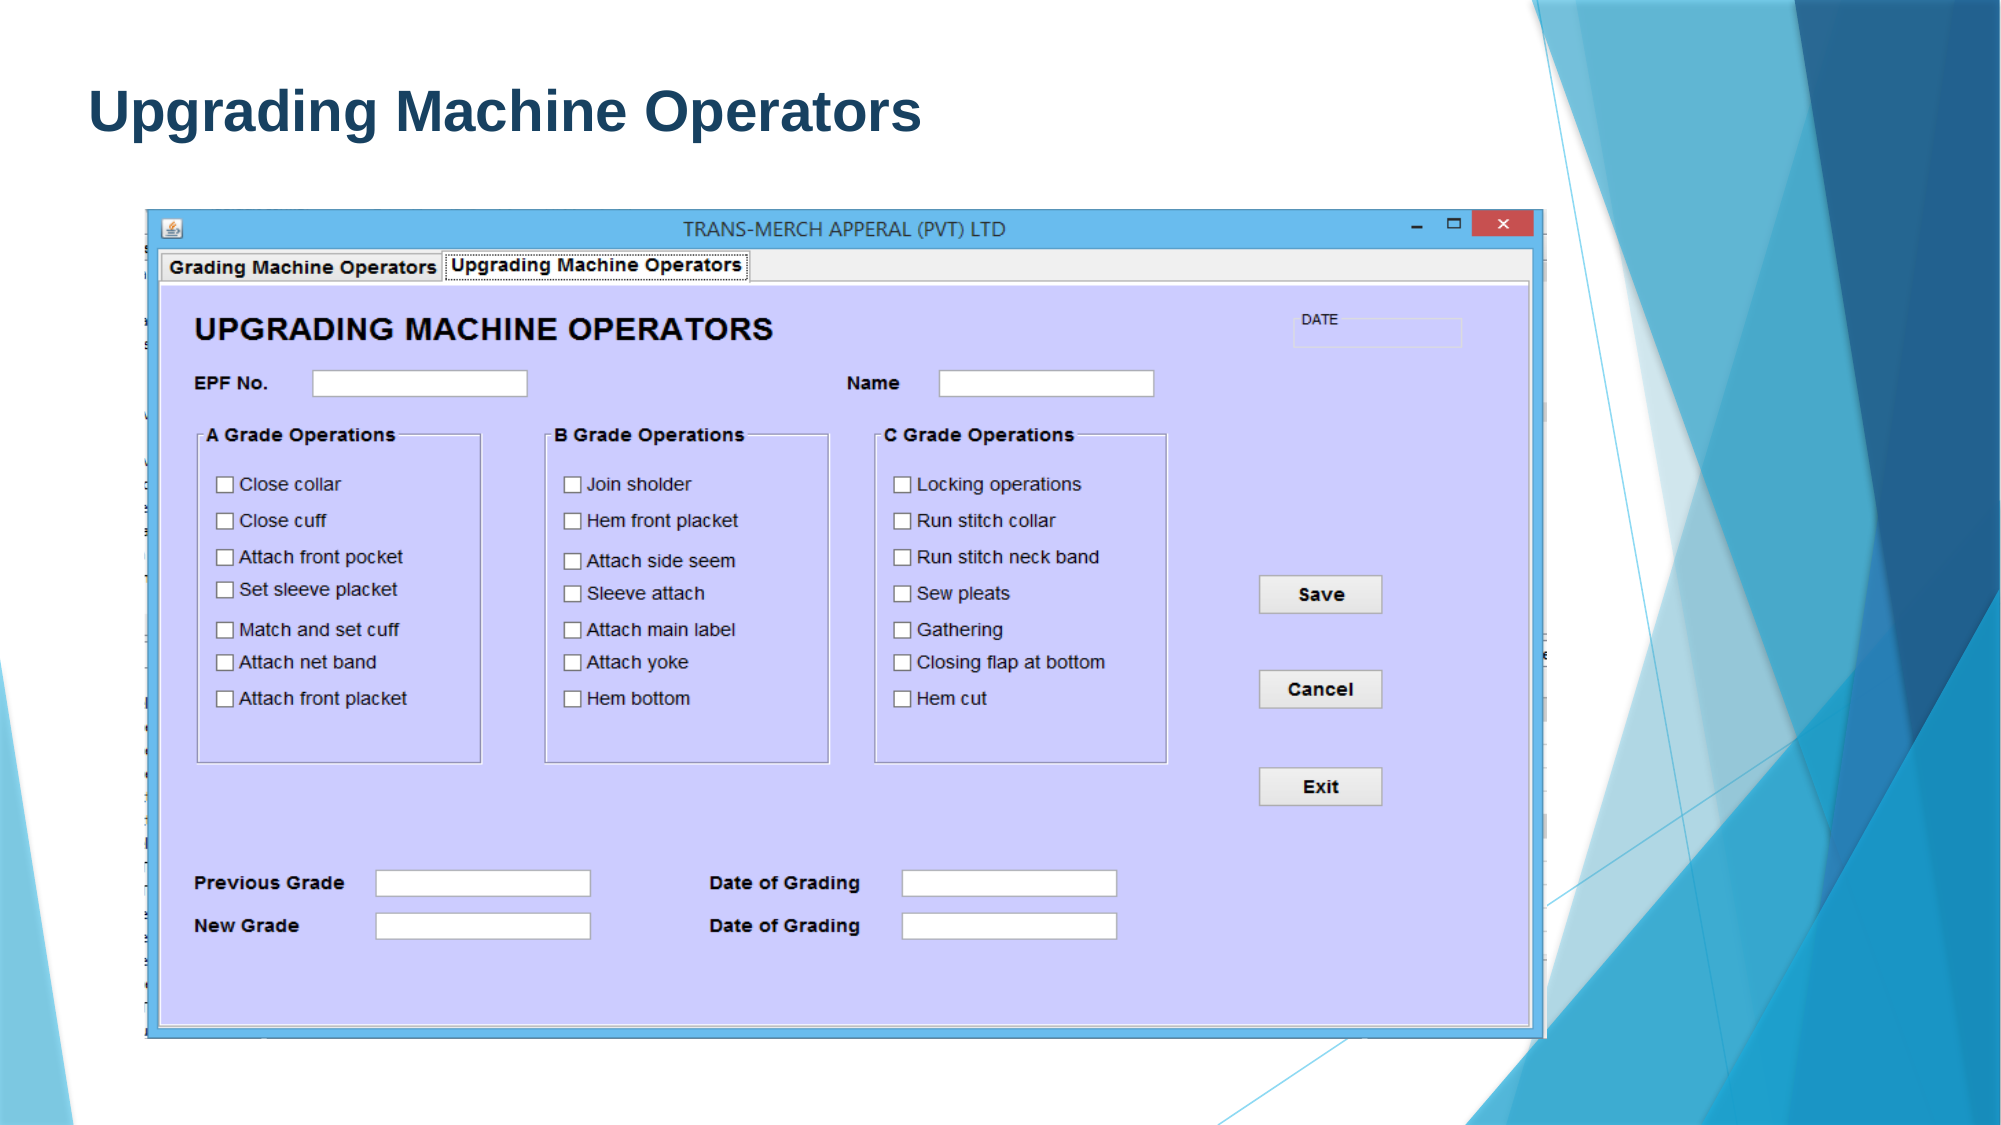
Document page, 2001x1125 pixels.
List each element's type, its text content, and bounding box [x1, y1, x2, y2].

text_box Upgrading Machine Operators [73, 65, 939, 151]
picture [144, 209, 1548, 1039]
